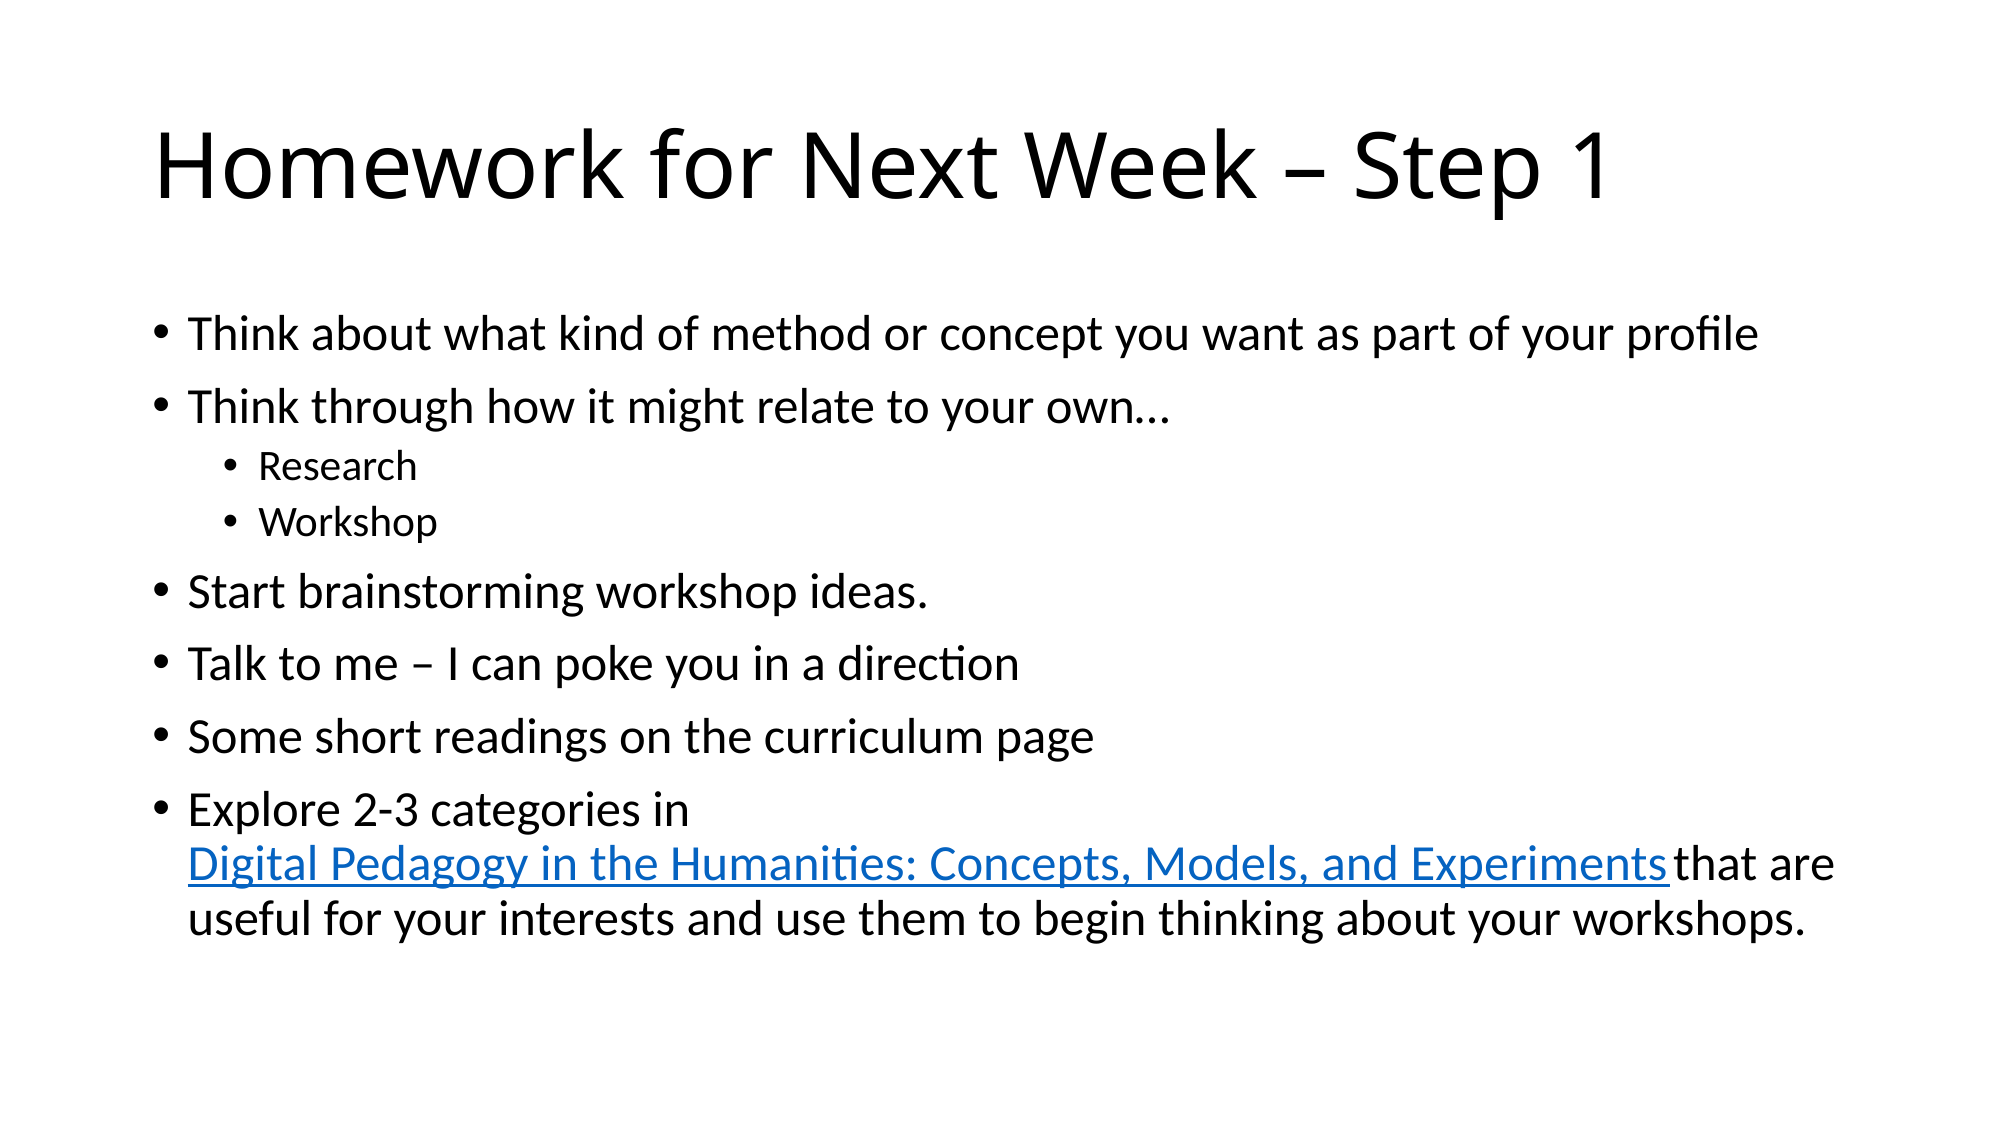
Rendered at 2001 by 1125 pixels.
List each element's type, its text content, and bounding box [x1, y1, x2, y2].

title Homework for Next Week – Step 1 [137, 59, 1863, 278]
list Think about what kind of method or concept you want as part of your profile Think through how it might relate to your own… Research Workshop Start brainstorming workshop ideas. Talk to me – I can poke you in a direction Some short readings on the curriculum page Explore 2-3 categories in Digital Pedagogy in the Humanities: Concepts, Models, and Experiments that are useful for your interests and use them to begin thinking about your workshops. [137, 299, 1863, 1014]
